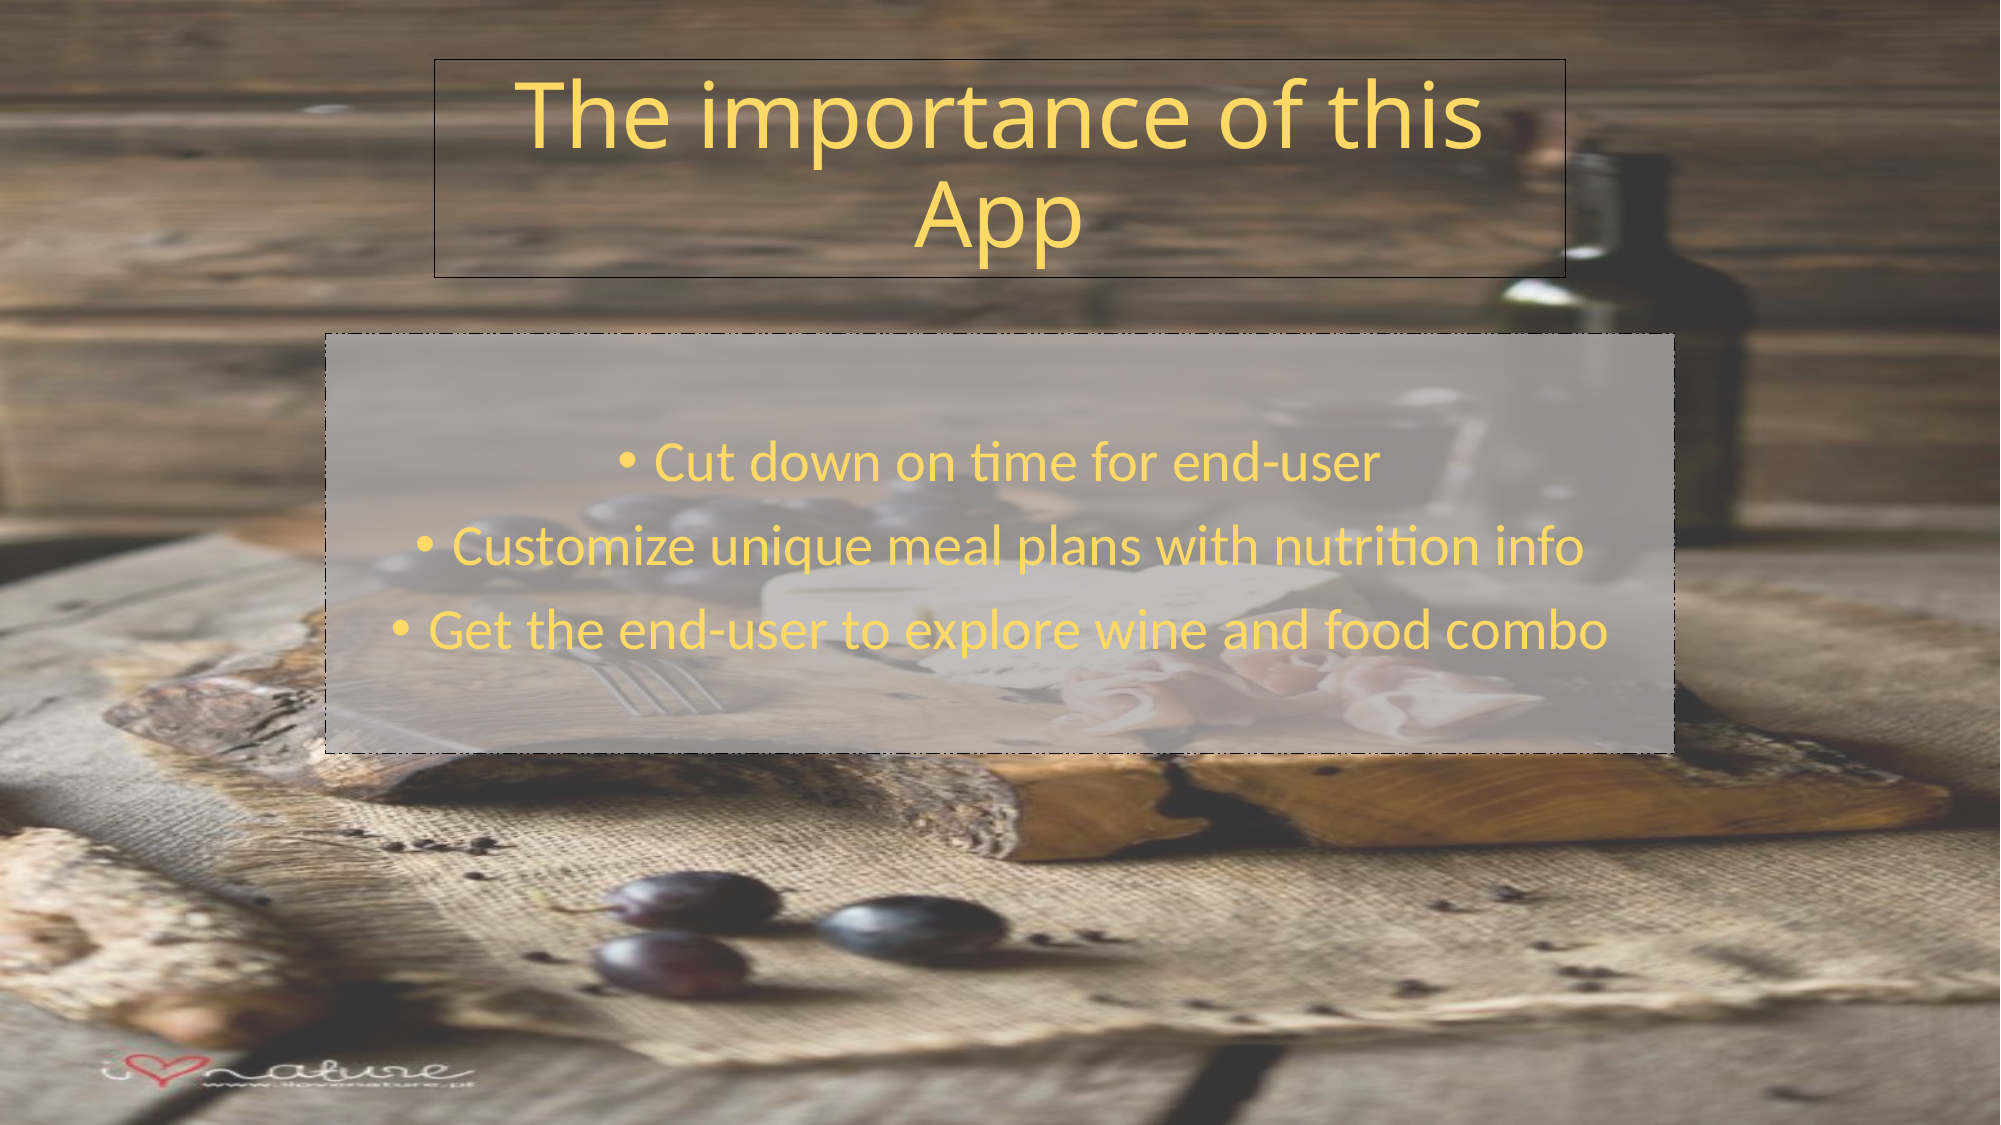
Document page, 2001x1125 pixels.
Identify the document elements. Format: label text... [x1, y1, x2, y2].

title The importance of this App [434, 59, 1566, 278]
list Cut down on time for end-user Customize unique meal plans with nutrition info Get the end-user to explore wine and food combo [325, 333, 1675, 754]
